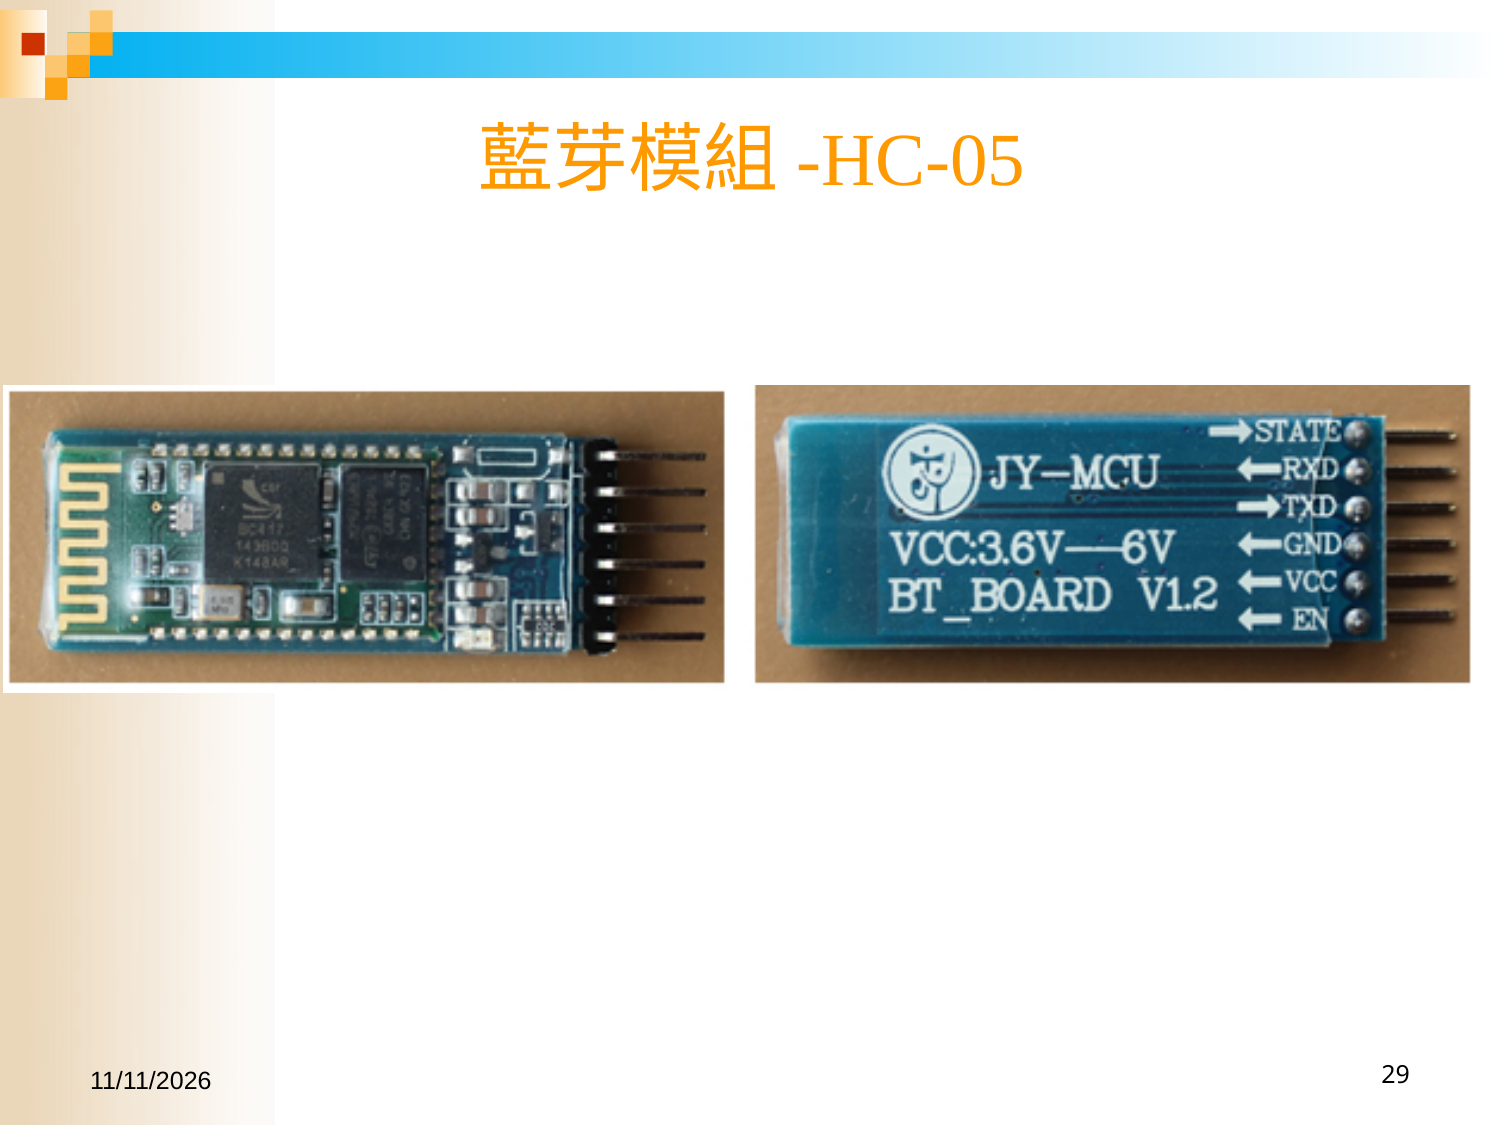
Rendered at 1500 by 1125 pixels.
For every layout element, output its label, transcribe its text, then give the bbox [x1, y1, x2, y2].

picture [3, 385, 1485, 693]
title 藍芽模組-HC-05 [76, 42, 1427, 268]
slide_number 29 [1074, 1025, 1425, 1100]
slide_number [75, 1024, 425, 1103]
